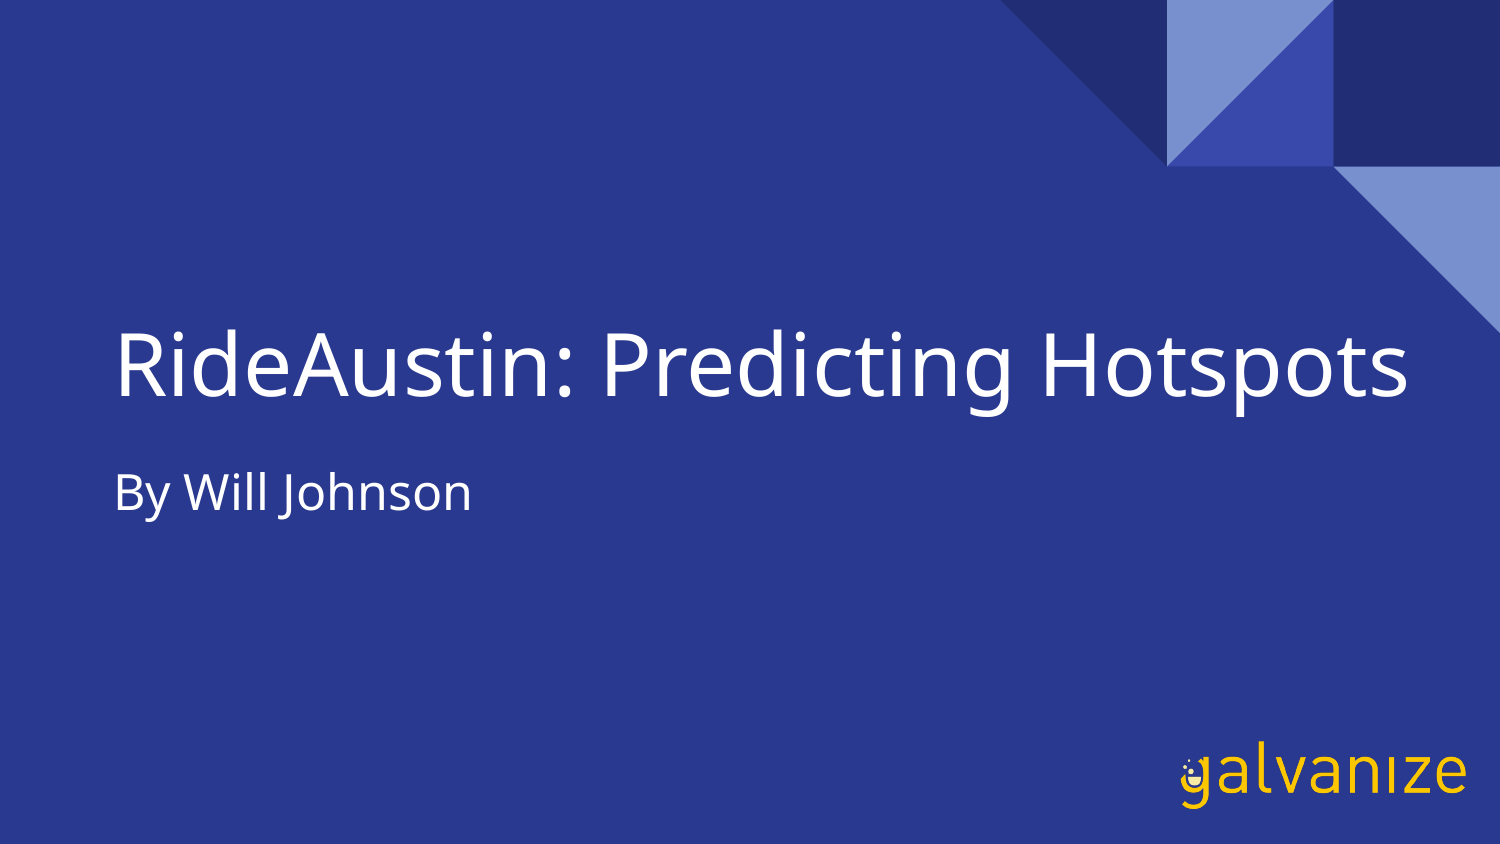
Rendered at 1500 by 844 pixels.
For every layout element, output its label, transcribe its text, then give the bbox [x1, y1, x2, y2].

picture [1146, 705, 1500, 844]
subtitle By Will Johnson [98, 445, 1447, 517]
title RideAustin: Predicting Hotspots [98, 291, 1447, 429]
